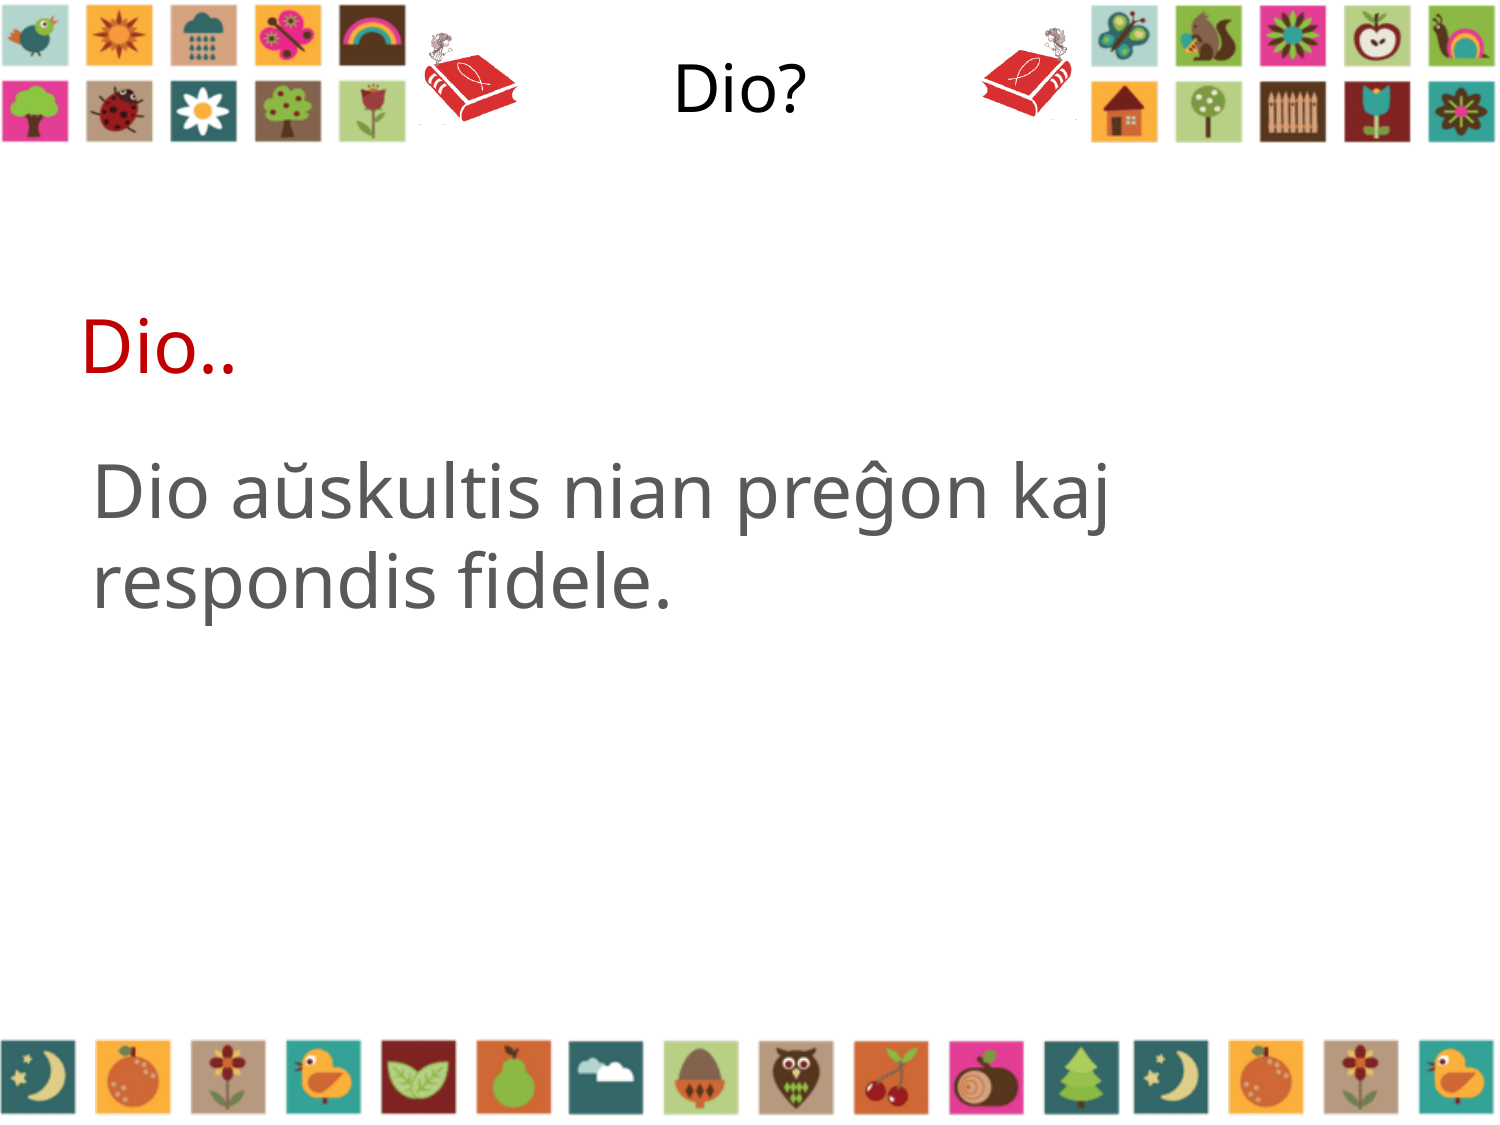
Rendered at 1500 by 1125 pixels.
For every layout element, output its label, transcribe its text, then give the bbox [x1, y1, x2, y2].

text_box Dio? [544, 38, 1078, 134]
text_box Dio aŭskultis nian preĝon kaj respondis fidele. [76, 436, 1424, 632]
picture [950, 3, 1500, 150]
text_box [0, 1028, 1500, 1118]
picture [0, 3, 550, 150]
text_box Dio.. [64, 290, 1412, 396]
